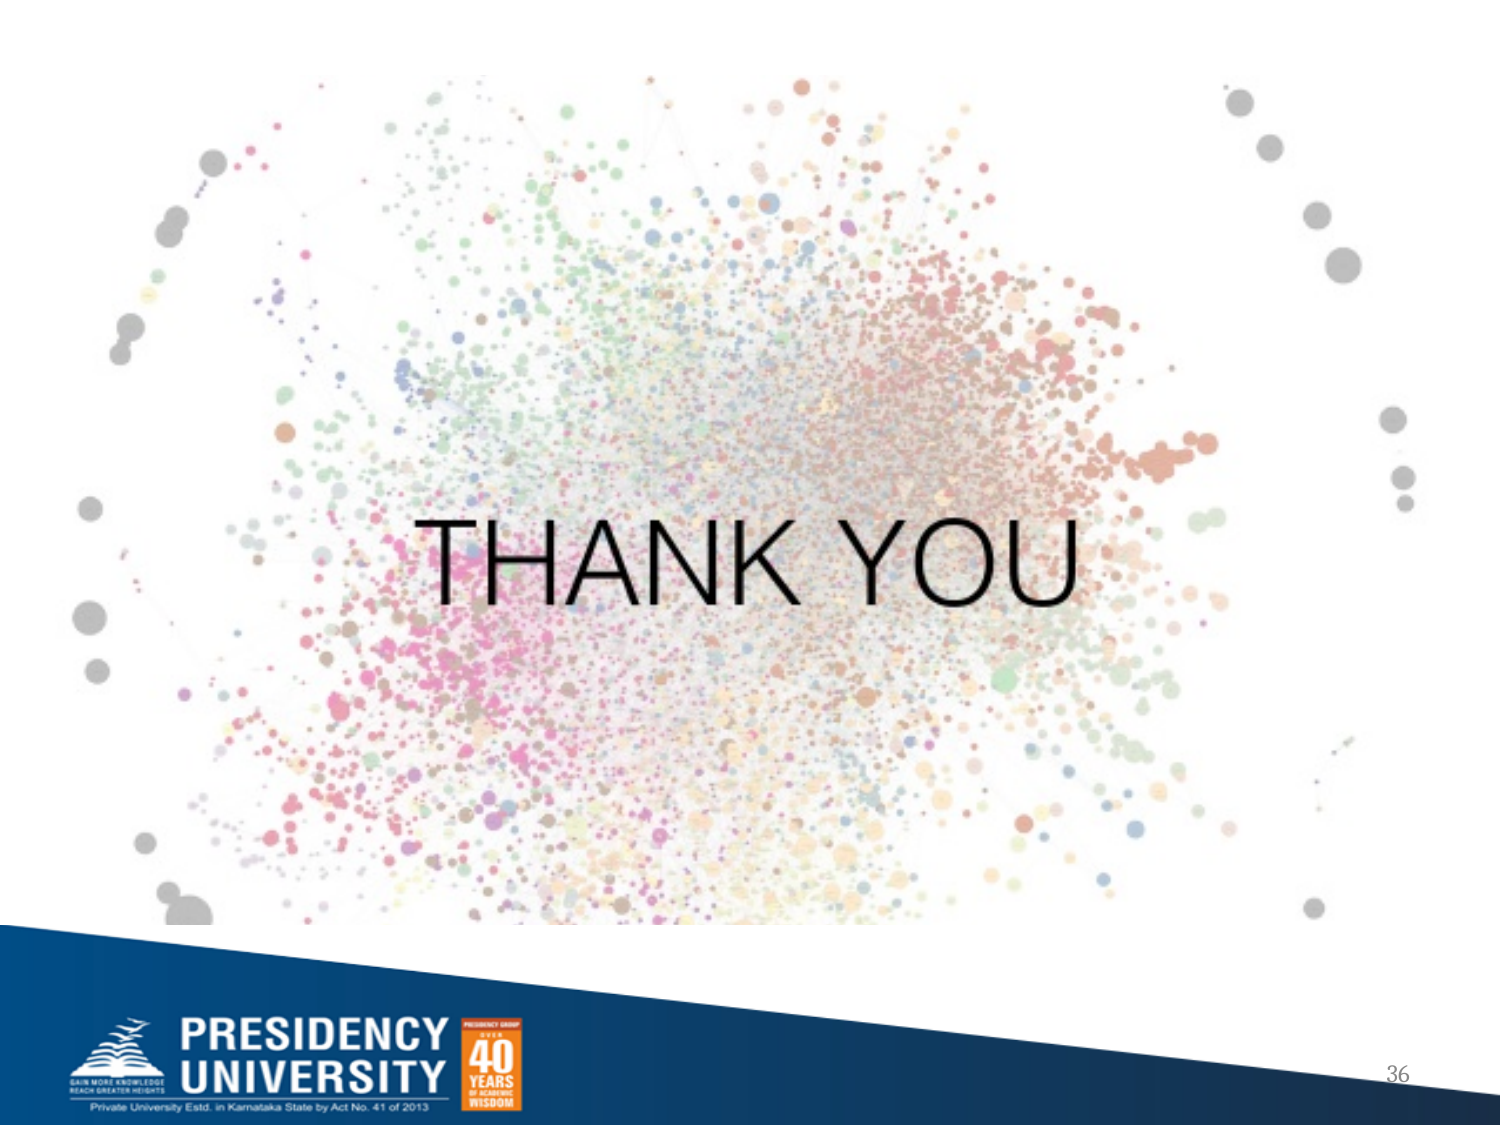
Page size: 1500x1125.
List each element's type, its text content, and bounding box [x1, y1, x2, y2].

picture [0, 74, 1500, 1125]
slide_number 36 [1074, 1042, 1425, 1103]
